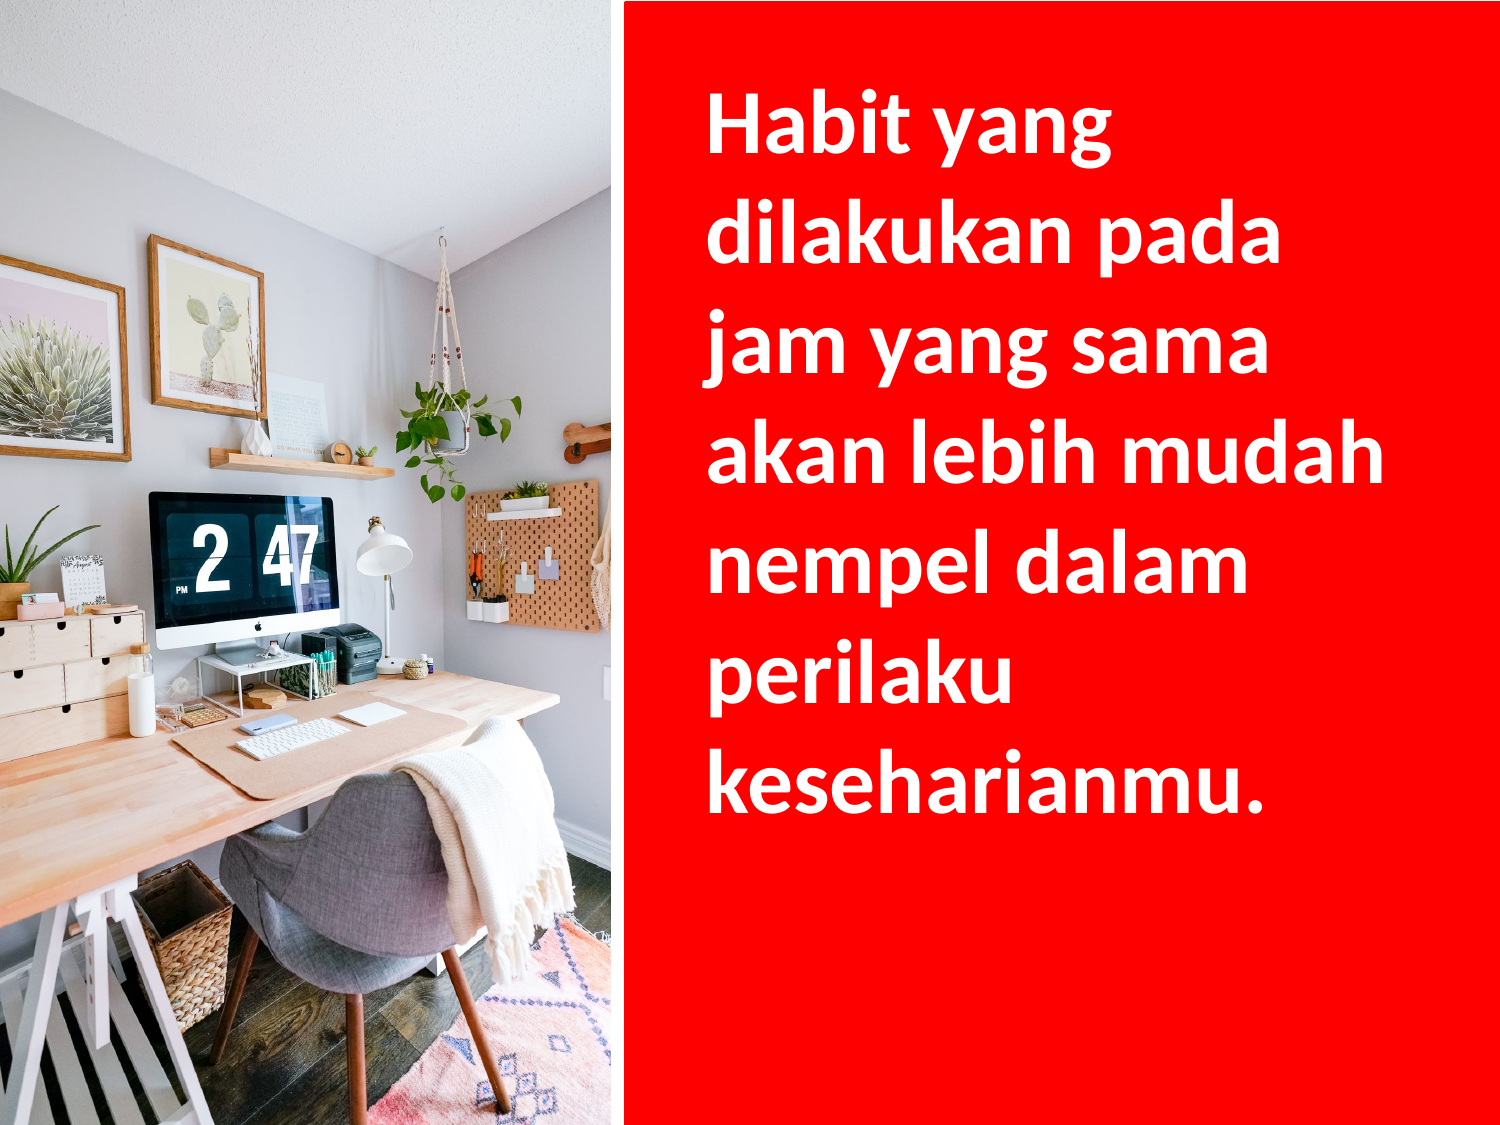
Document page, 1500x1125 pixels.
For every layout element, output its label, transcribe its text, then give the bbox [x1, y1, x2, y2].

text_box [624, 1, 1500, 1125]
picture [0, 0, 611, 1125]
text_box Habit yang dilakukan pada jam yang sama akan lebih mudah nempel dalam perilaku keseharianmu. [690, 54, 1424, 839]
